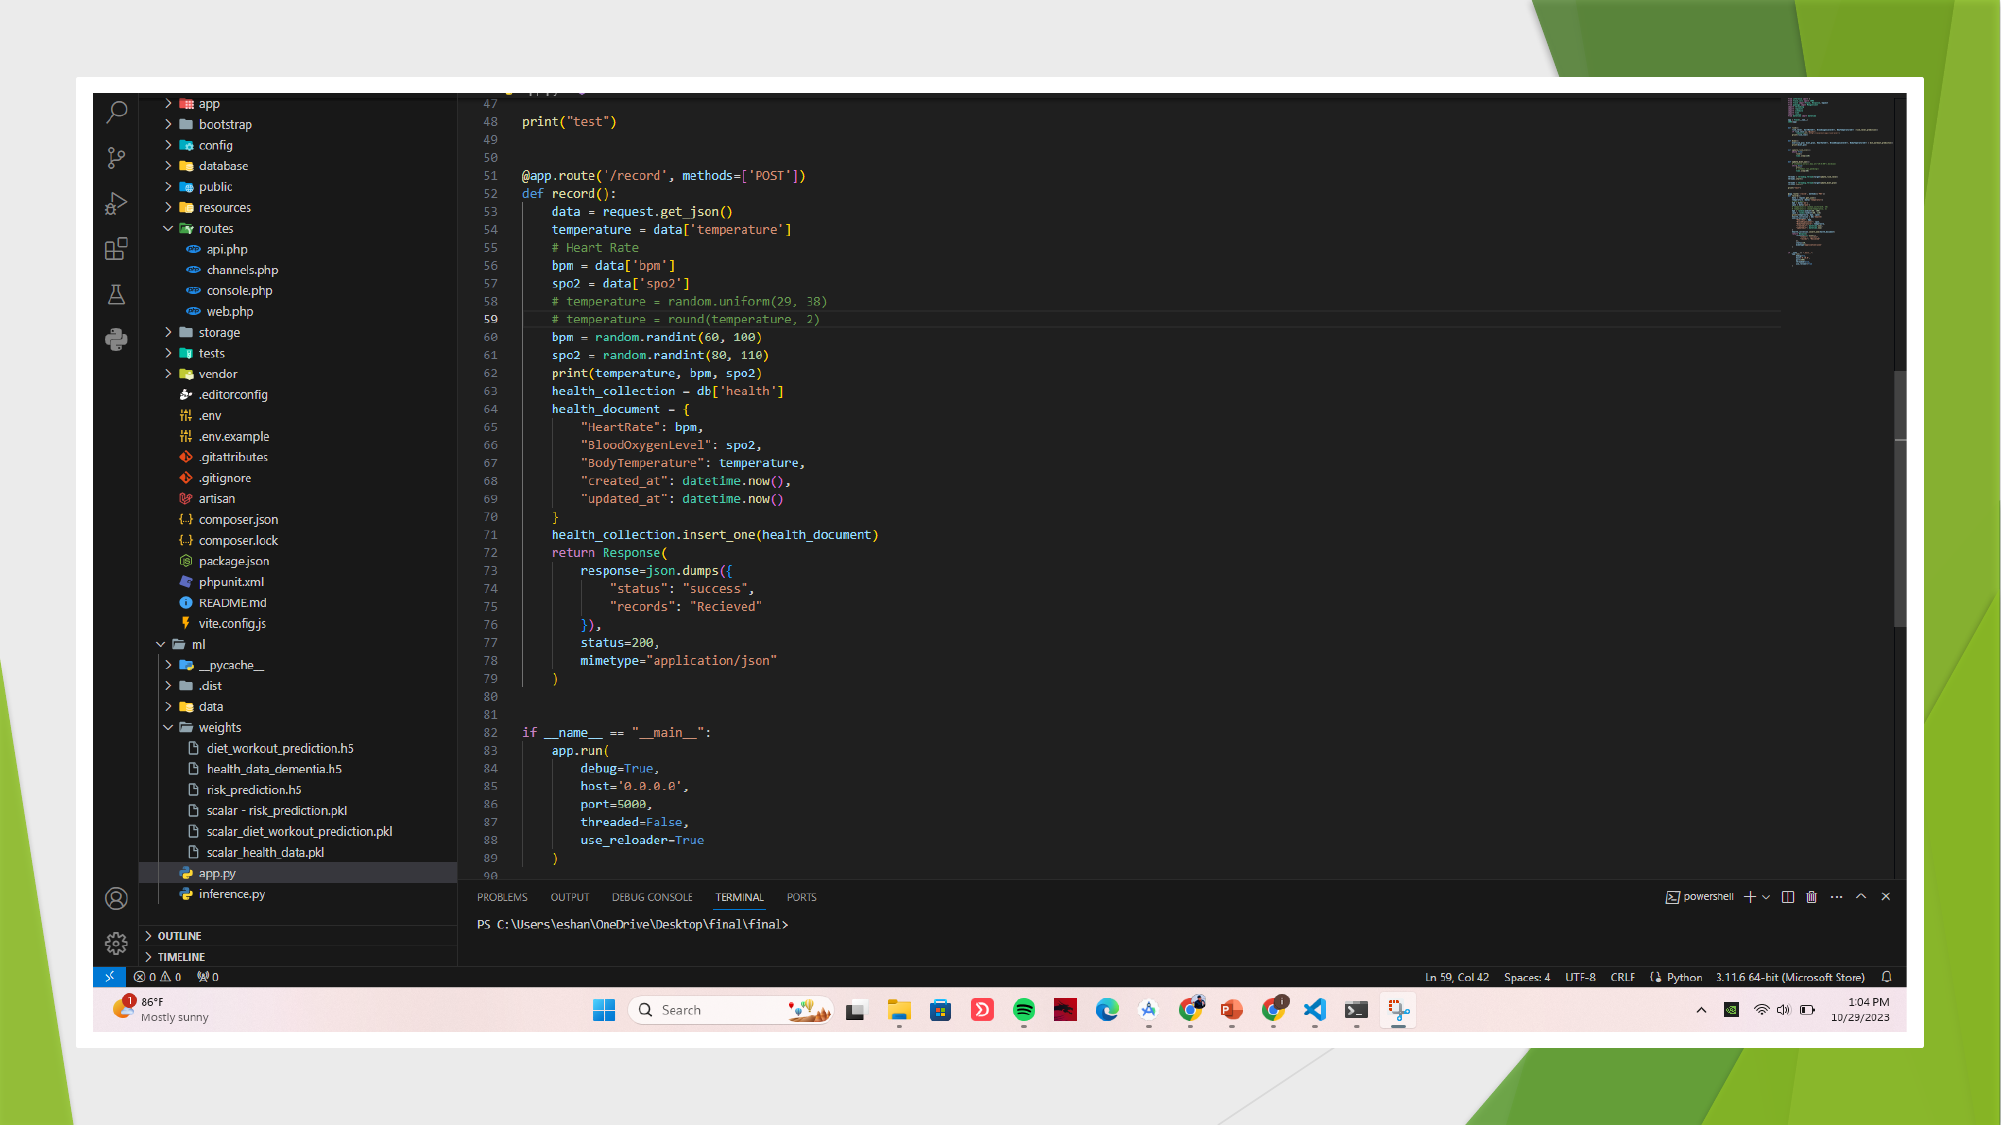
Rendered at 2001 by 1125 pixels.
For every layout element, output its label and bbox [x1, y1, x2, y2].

picture [92, 93, 1908, 1032]
text_box [0, 0, 2000, 1125]
